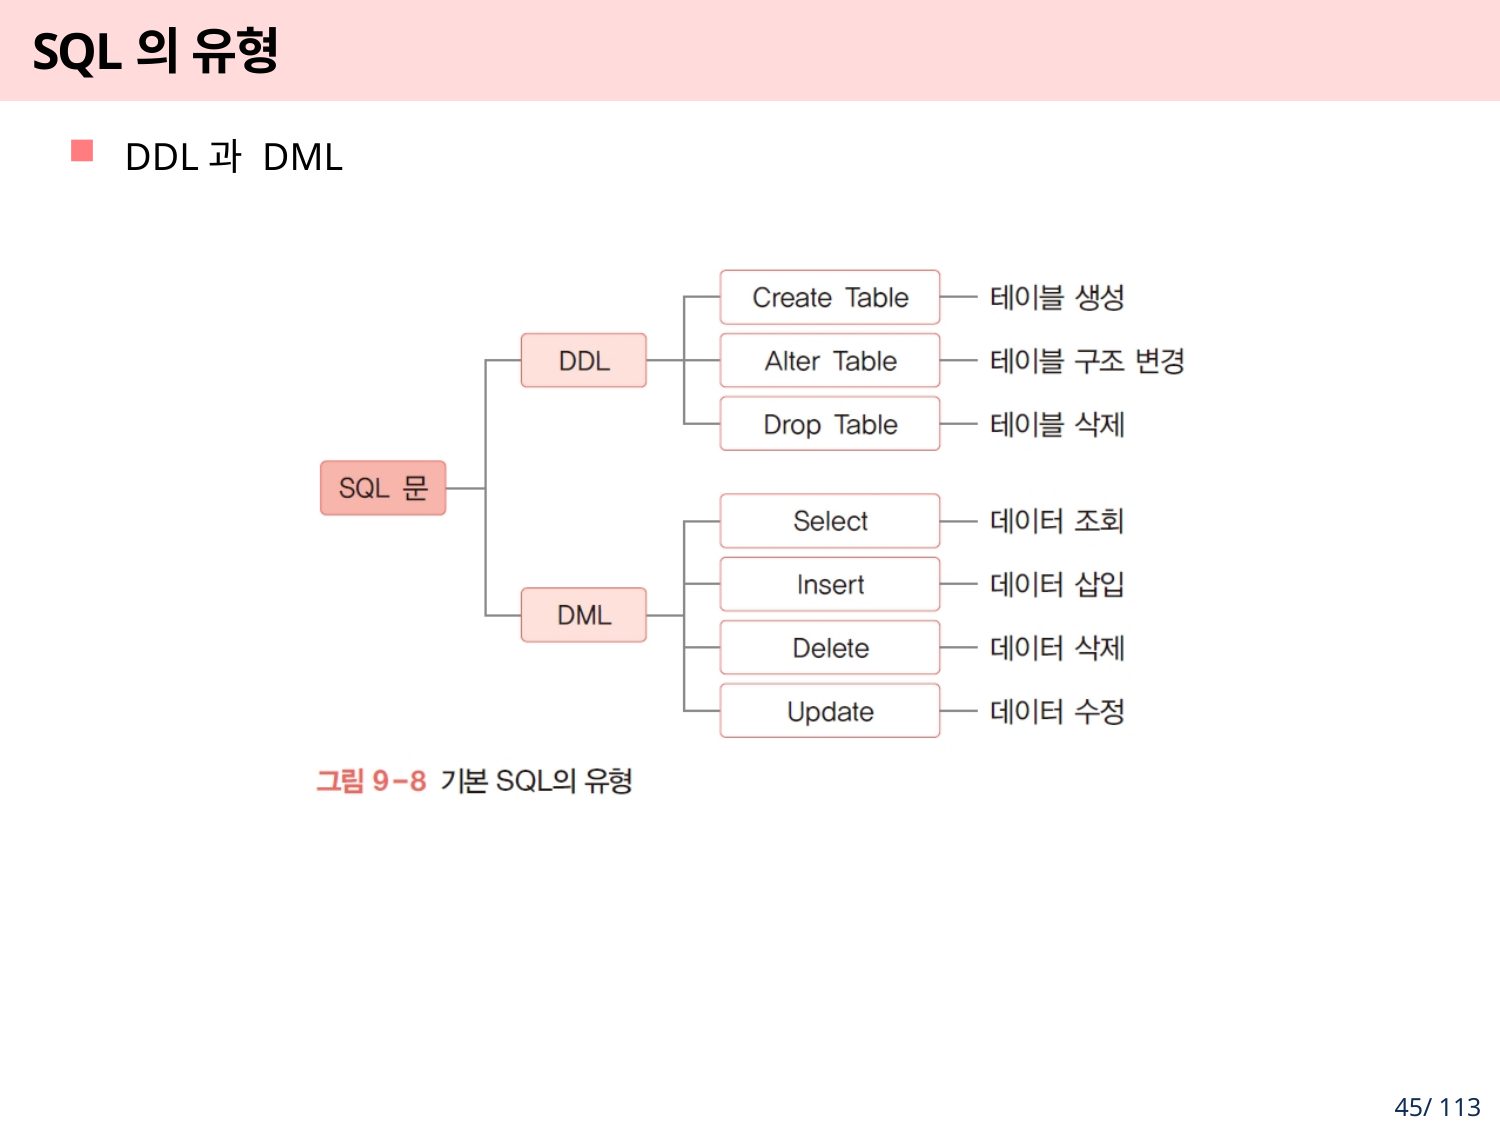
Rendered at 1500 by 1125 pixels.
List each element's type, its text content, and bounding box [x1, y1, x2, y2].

title SQL의 유형 [17, 10, 1295, 89]
list DDL과 DML [53, 125, 1425, 1005]
picture [312, 265, 1187, 798]
